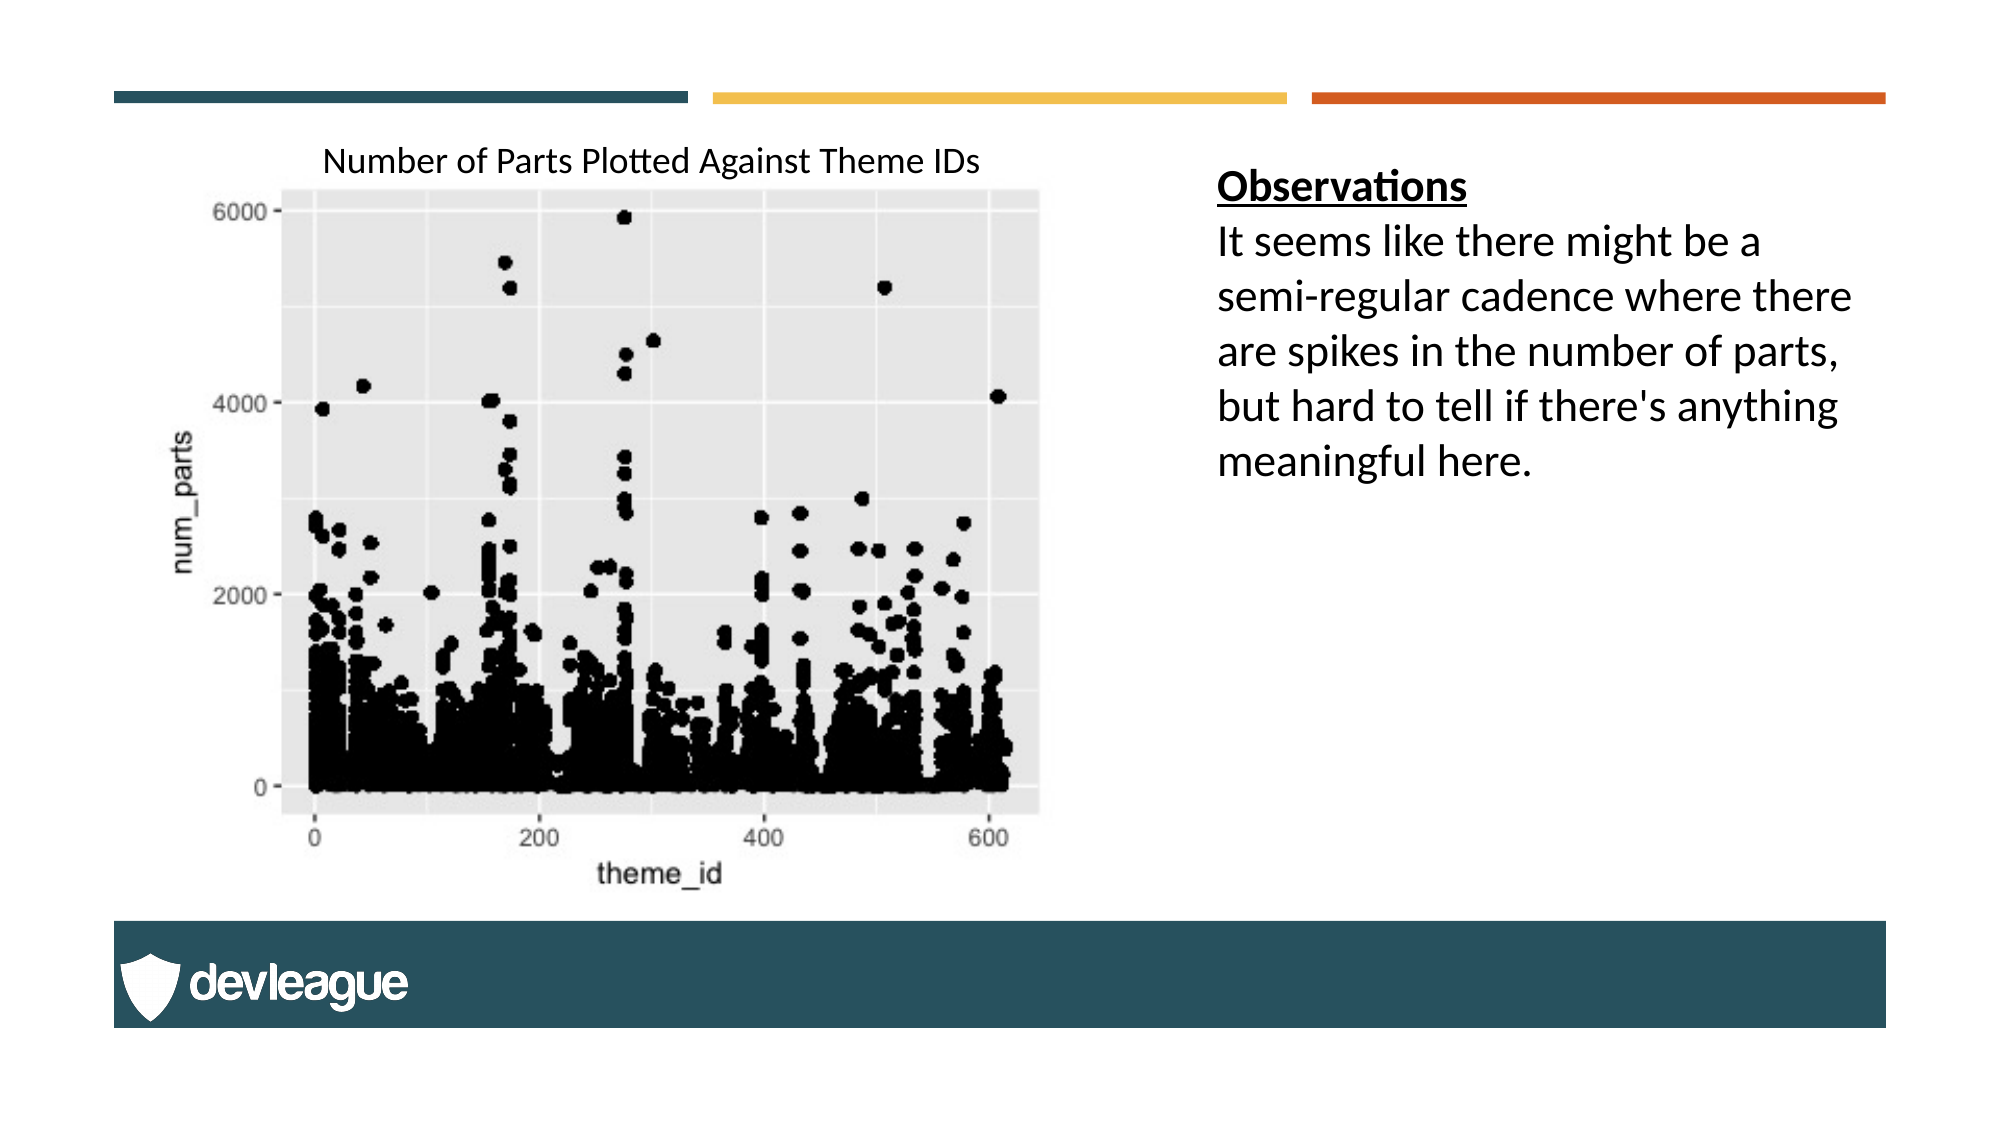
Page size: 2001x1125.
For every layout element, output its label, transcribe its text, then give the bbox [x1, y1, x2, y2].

picture [120, 953, 412, 1022]
text_box Number of Parts Plotted Against Theme IDs [303, 129, 1000, 175]
text_box Observations It seems like there might be a semi-regular cadence where there are spikes in the number of parts, but hard to tell if there's anything meaningful here. [1202, 148, 1886, 493]
text_box [712, 91, 1288, 105]
picture [154, 175, 1055, 905]
text_box [113, 920, 1887, 1029]
text_box [1311, 91, 1887, 105]
text_box [113, 90, 689, 104]
